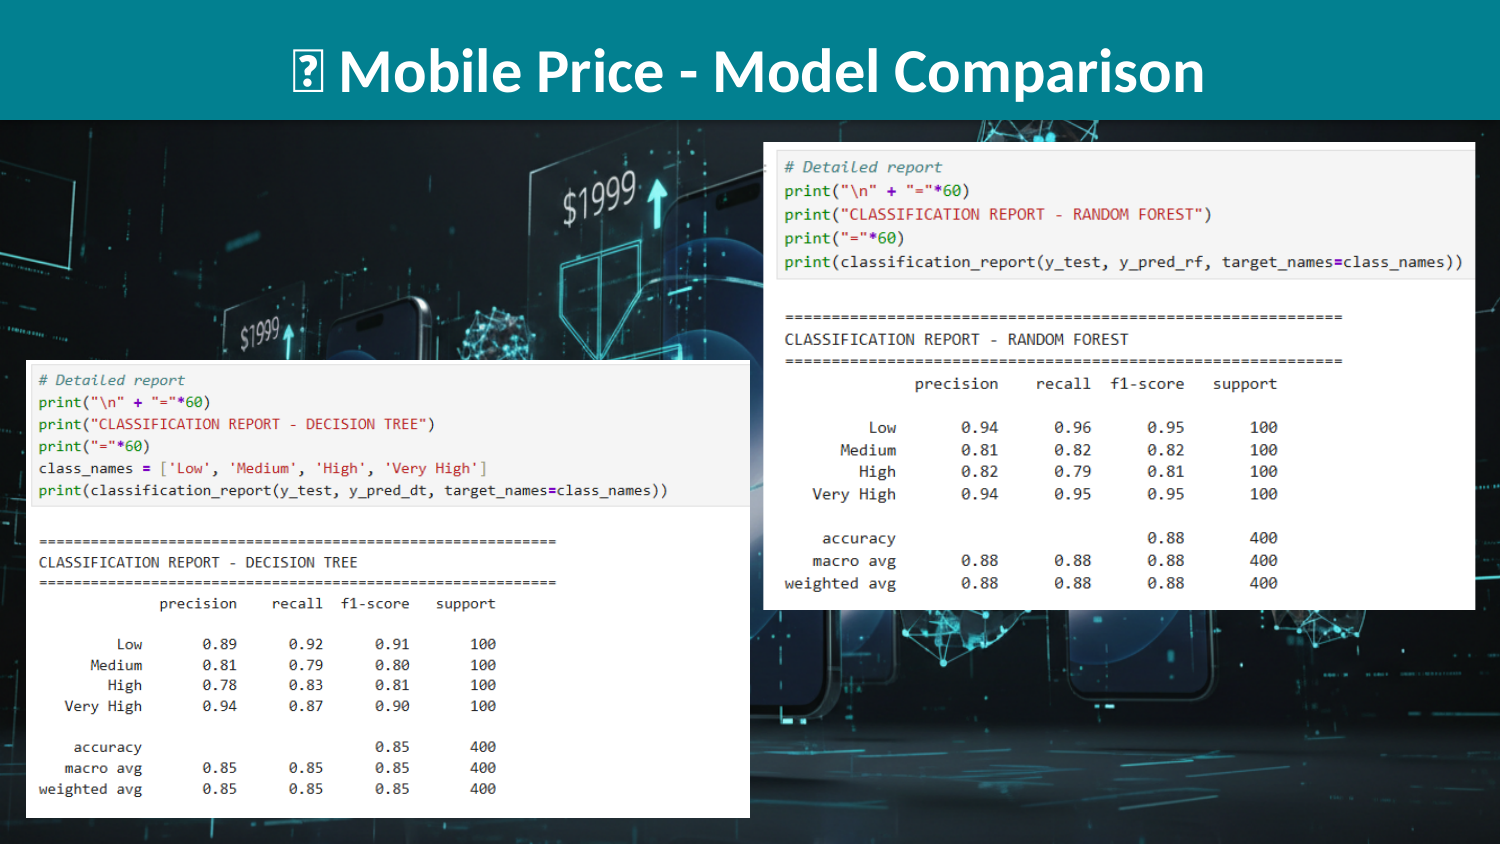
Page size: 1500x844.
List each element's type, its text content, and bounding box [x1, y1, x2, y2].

picture [0, 121, 1500, 844]
text_box [0, 0, 1500, 121]
text_box 🔄 Mobile Price - Model Comparison [278, 22, 1222, 113]
